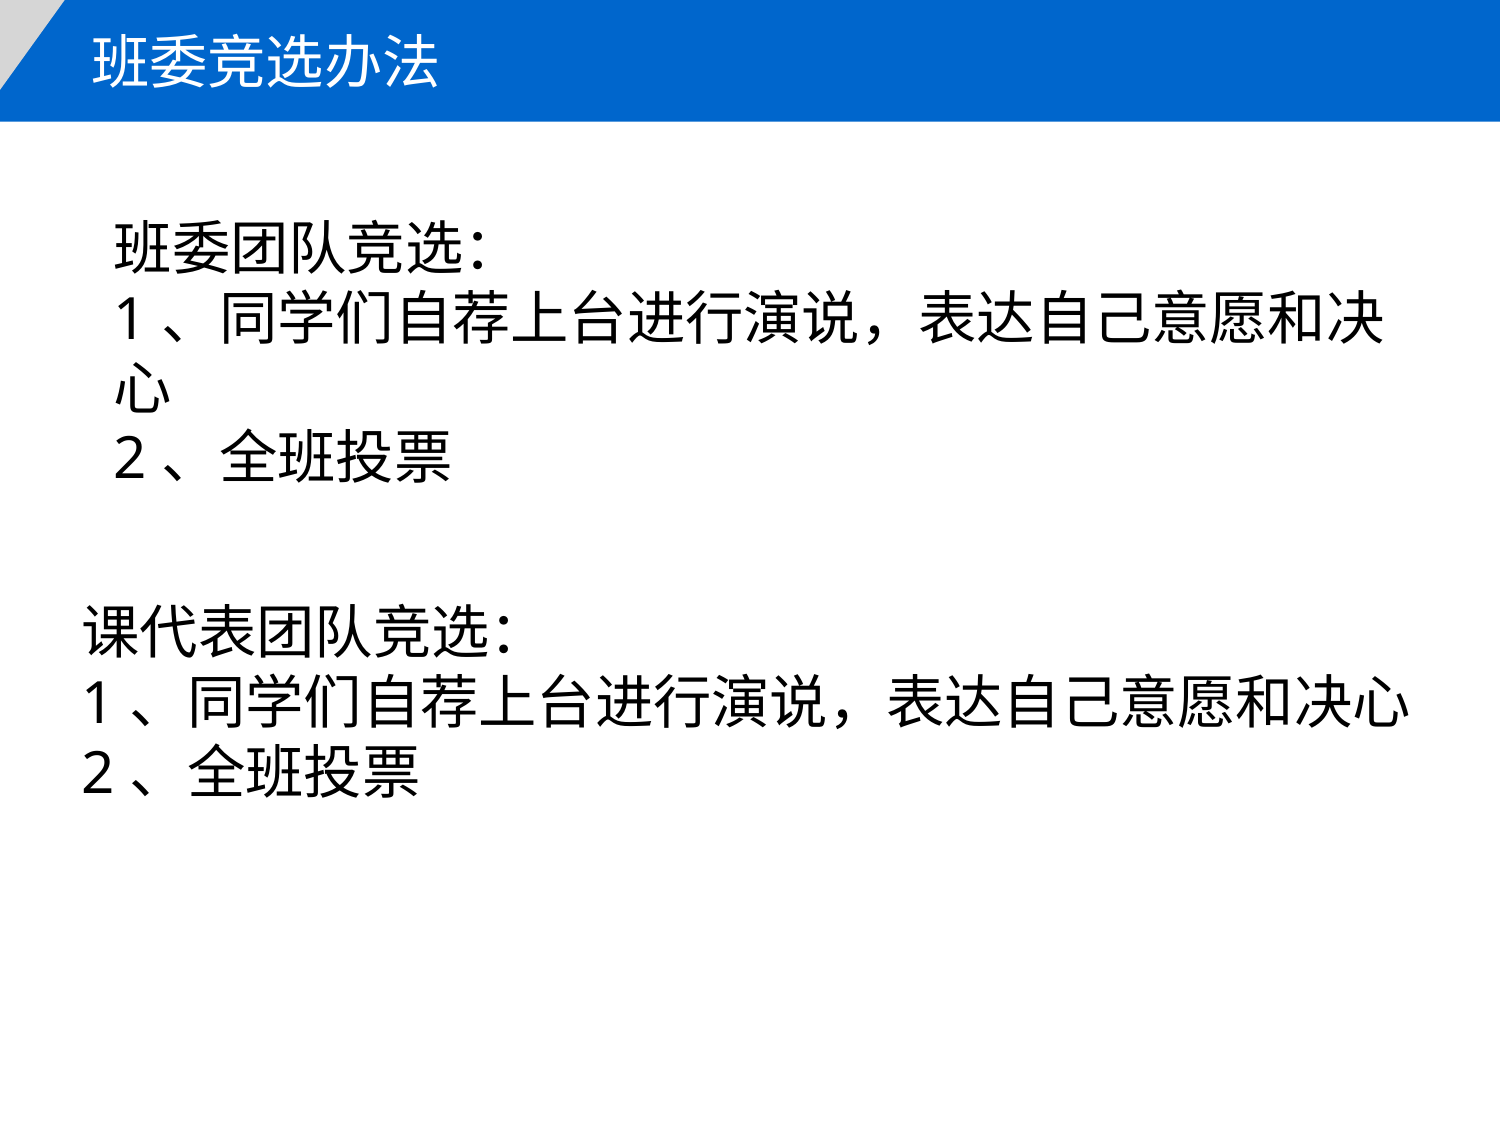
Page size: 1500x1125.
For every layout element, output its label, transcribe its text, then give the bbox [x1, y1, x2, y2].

text_box 班委竞选办法 [76, 17, 804, 103]
text_box 课代表团队竞选： 1、同学们自荐上台进行演说，表达自己意愿和决心 2、全班投票 [67, 588, 1469, 813]
text_box [0, 0, 65, 90]
text_box [0, 0, 1500, 122]
text_box 班委团队竞选： 1、同学们自荐上台进行演说，表达自己意愿和决心 2、全班投票 [99, 203, 1456, 549]
